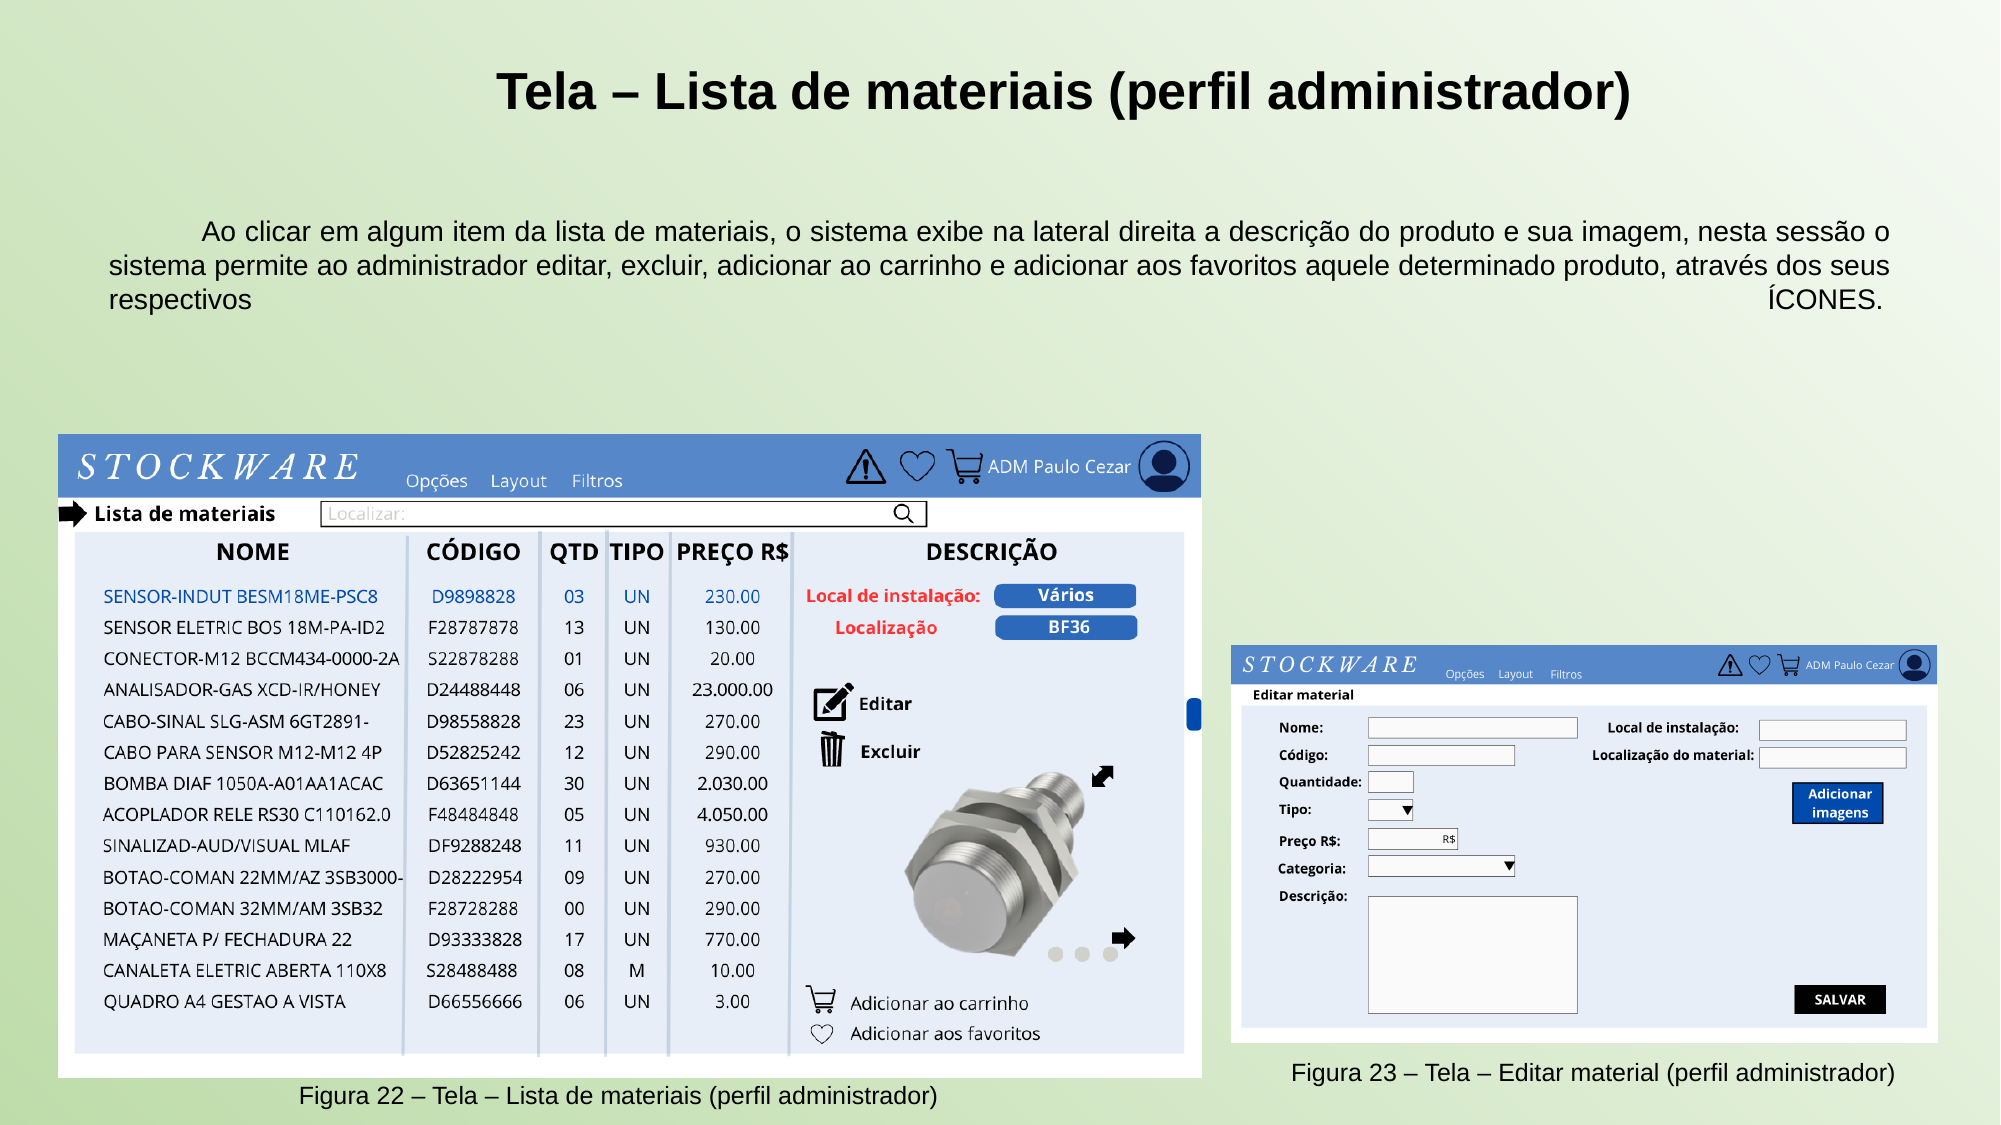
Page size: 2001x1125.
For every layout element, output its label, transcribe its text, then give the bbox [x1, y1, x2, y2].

text_box Figura 23 – Tela – Editar material (perfil administrador) [1276, 1049, 1919, 1125]
title Ao clicar em algum item da lista de materiais, o sistema exibe na lateral direita a descrição do produto e sua imagem, nesta sessão o sistema permite ao administrador editar, excluir, adicionar ao carrinho e adicionar aos favoritos aquele determinado produto, através dos seus respectivos ícones. [93, 162, 1907, 373]
text_box Figura 22 – Tela – Lista de materiais (perfil administrador) [284, 1078, 962, 1125]
picture [58, 434, 1203, 1078]
text_box Tela – Lista de materiais (perfil administrador) [481, 50, 1663, 190]
picture [1230, 645, 1938, 1044]
